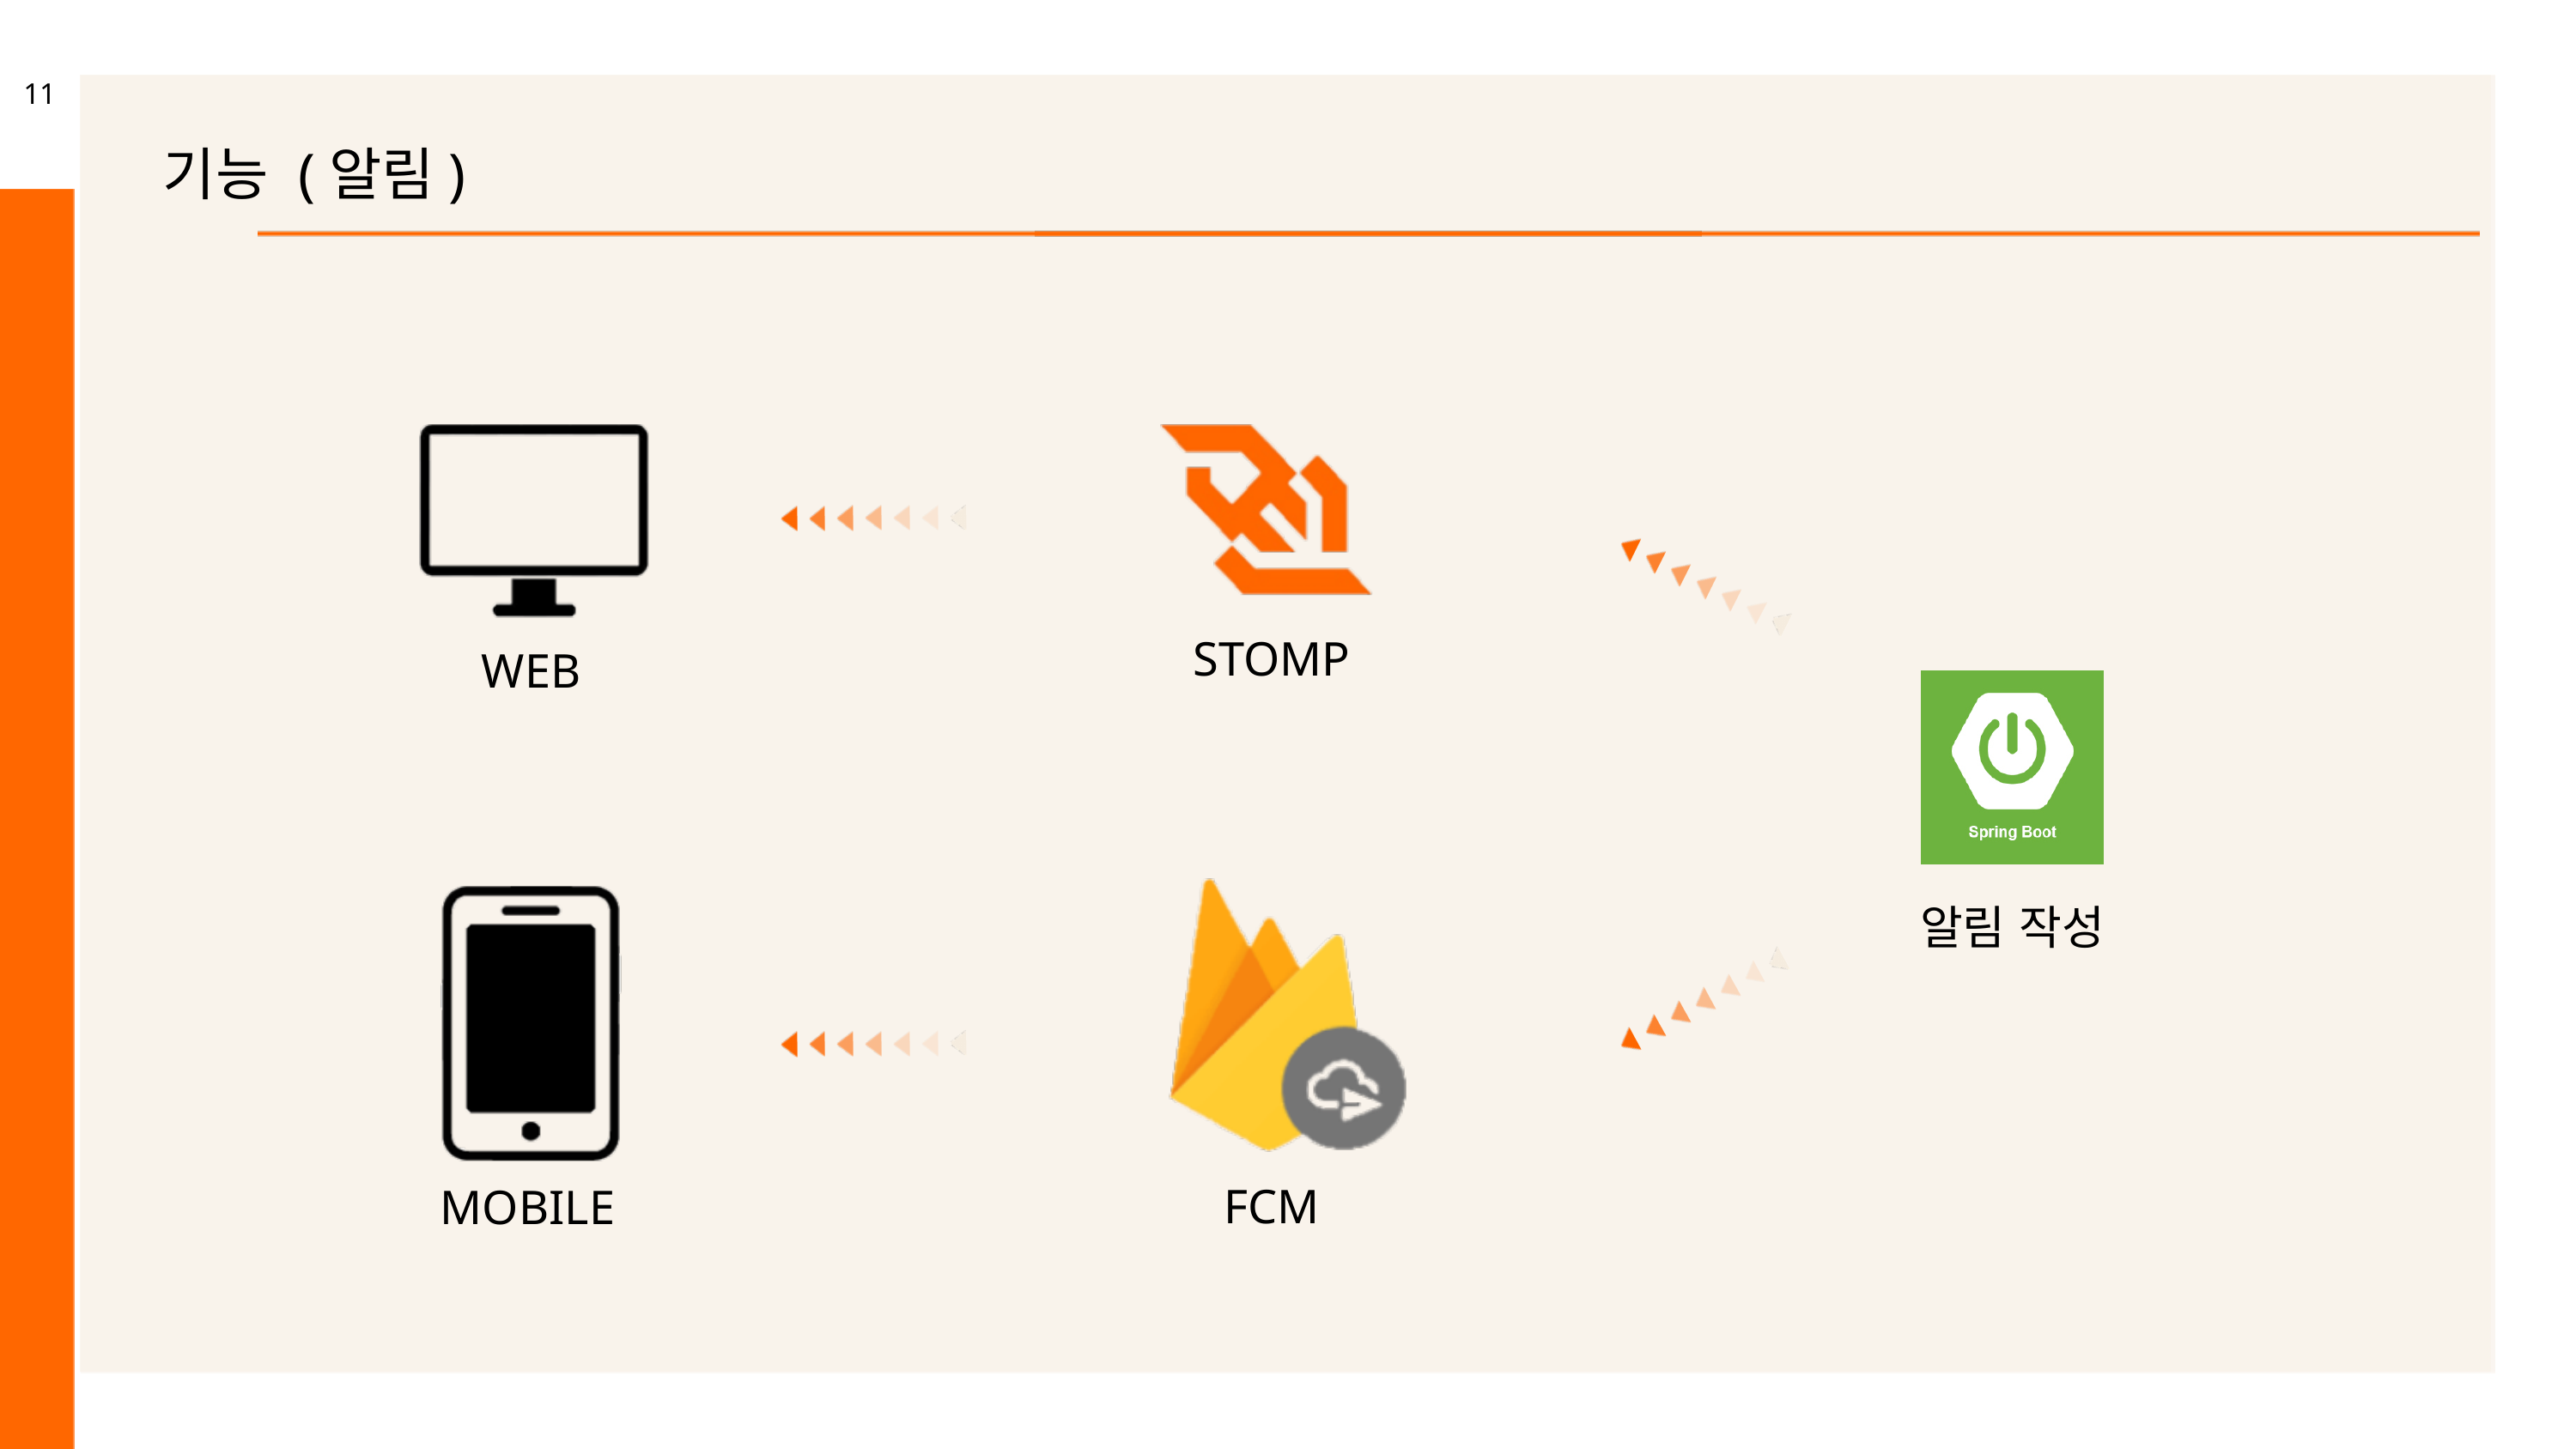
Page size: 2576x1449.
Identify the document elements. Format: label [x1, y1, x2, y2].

text_box [0, 0, 2496, 1449]
